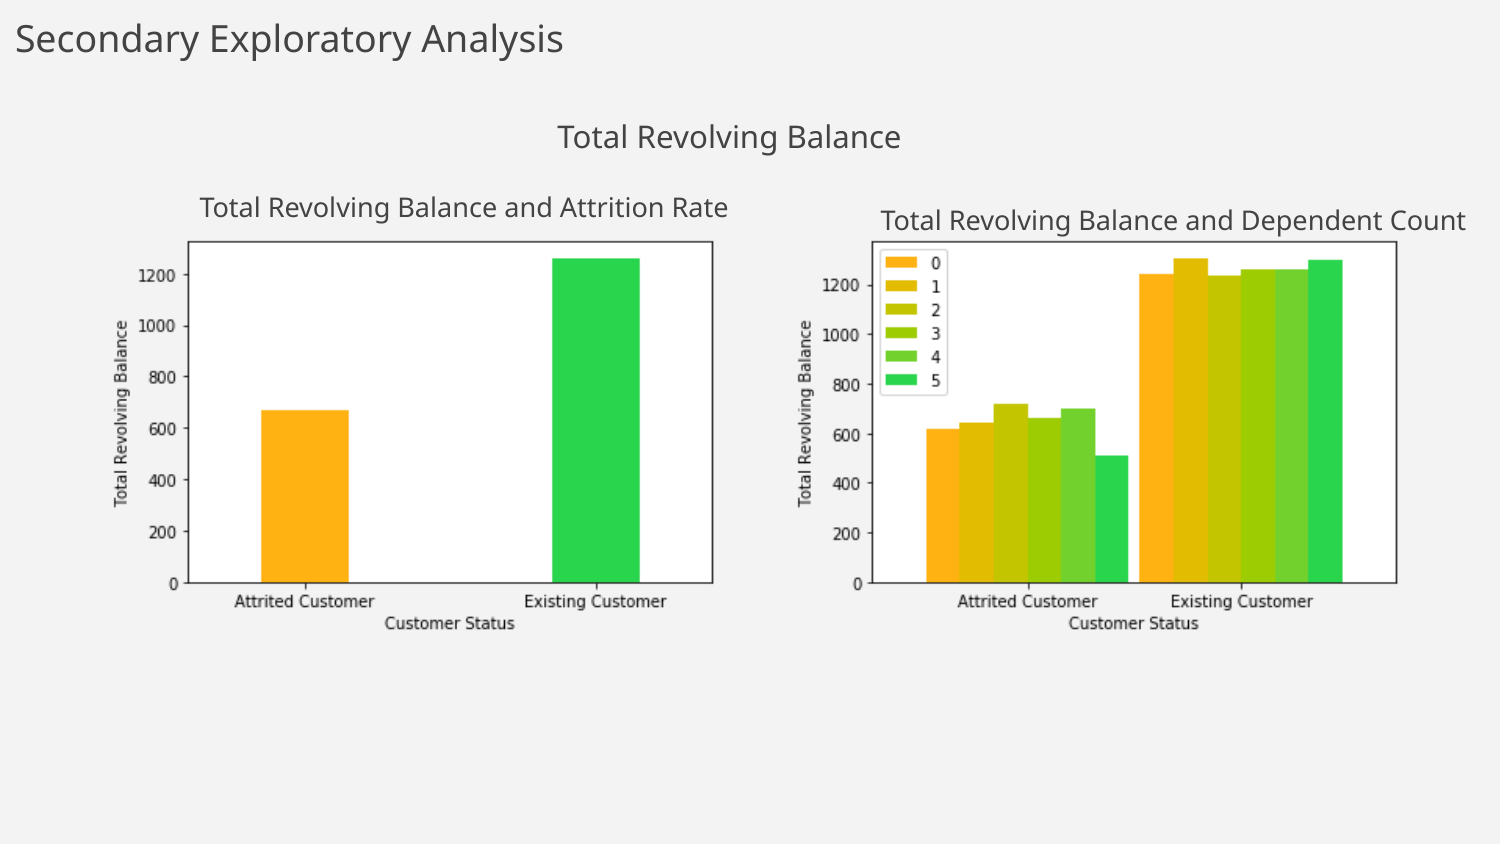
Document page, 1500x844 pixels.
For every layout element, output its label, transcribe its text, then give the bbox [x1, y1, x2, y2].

picture [789, 232, 1408, 642]
title Total Revolving Balance and Attrition Rate [184, 175, 819, 234]
title Total Revolving Balance [97, 102, 1362, 176]
title Total Revolving Balance and Dependent Count [865, 188, 1500, 247]
title Secondary Exploratory Analysis [0, 0, 600, 82]
picture [104, 232, 723, 642]
